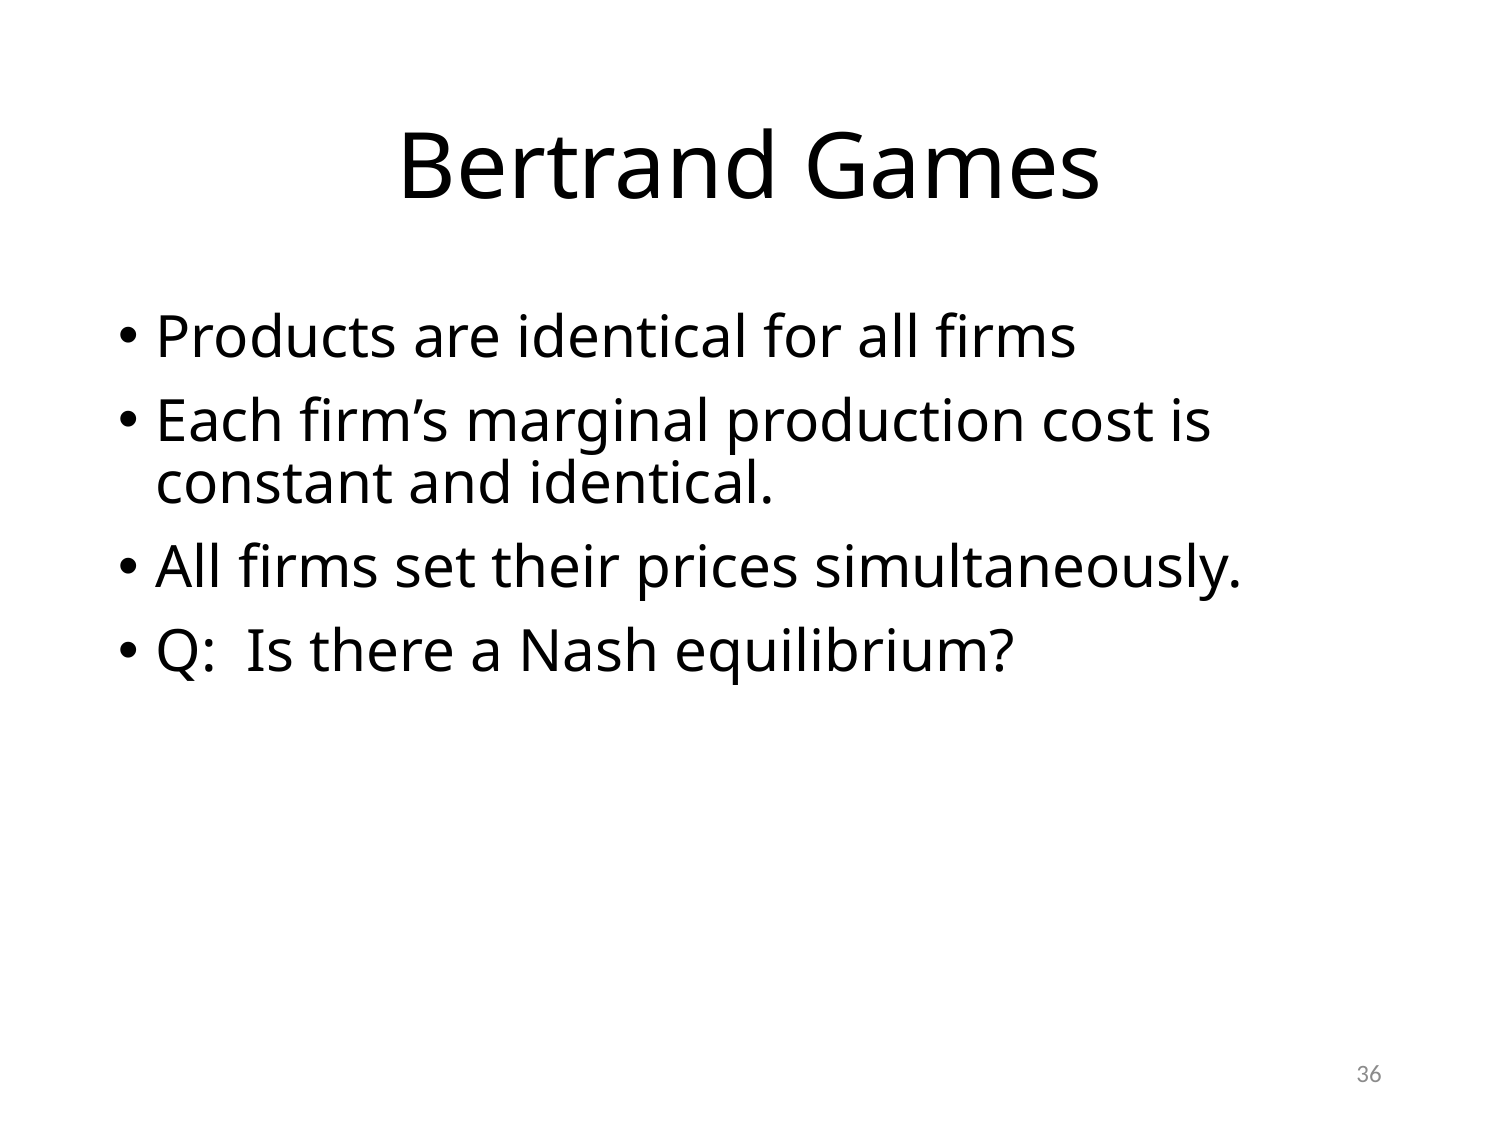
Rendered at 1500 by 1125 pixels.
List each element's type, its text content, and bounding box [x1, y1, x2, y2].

title Bertrand Games [103, 59, 1397, 278]
slide_number 36 [1059, 1042, 1397, 1103]
